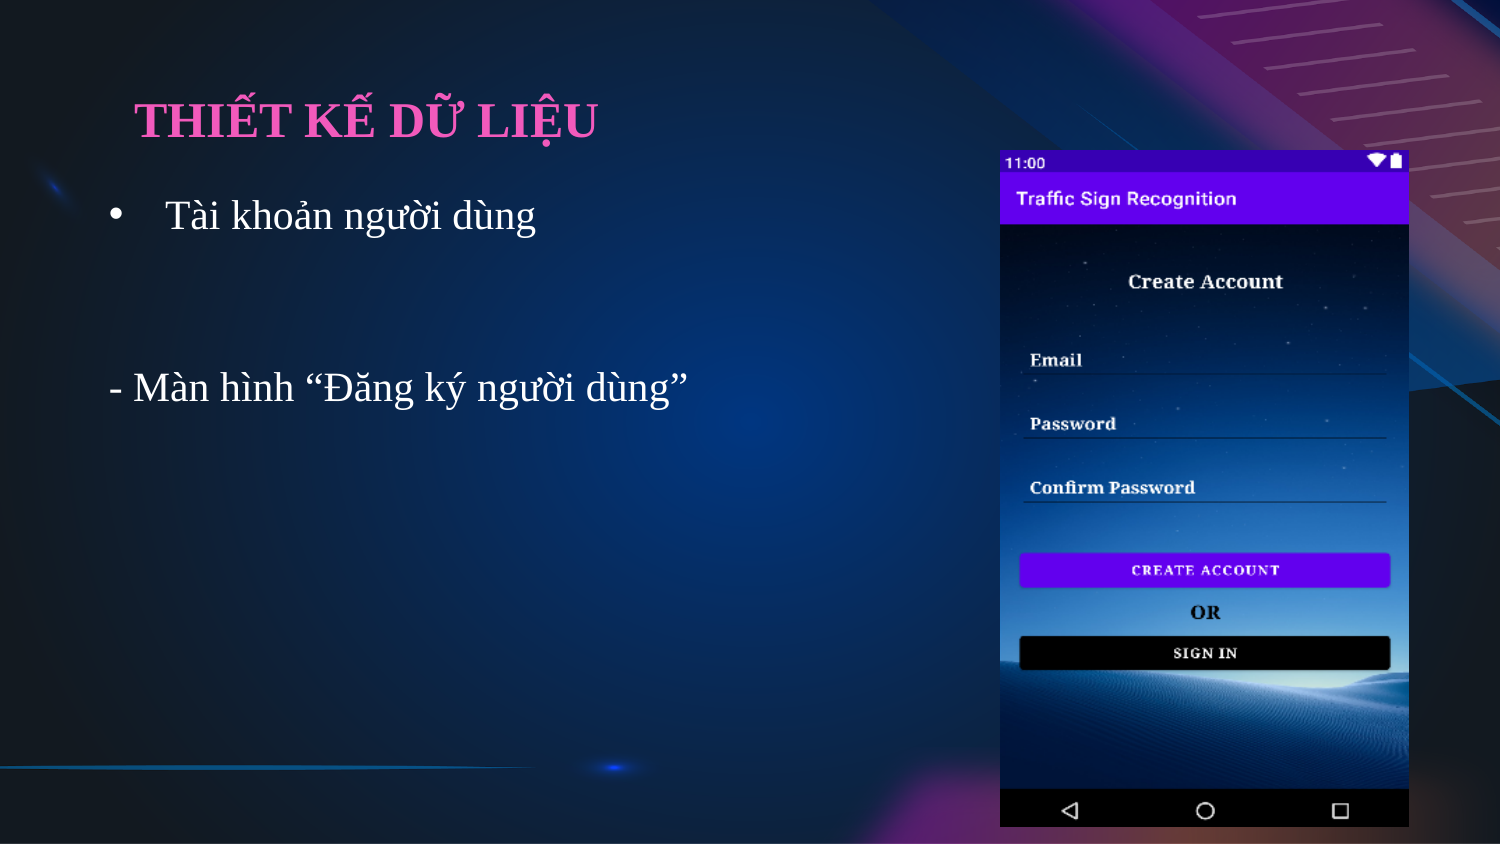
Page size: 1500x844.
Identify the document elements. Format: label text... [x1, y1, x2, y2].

picture [0, 0, 1500, 844]
title - Màn hình “Đăng ký người dùng” [93, 315, 770, 425]
title Tài khoản người dùng [93, 167, 655, 254]
title THIẾT KẾ DỮ LIỆU [119, 72, 1449, 167]
